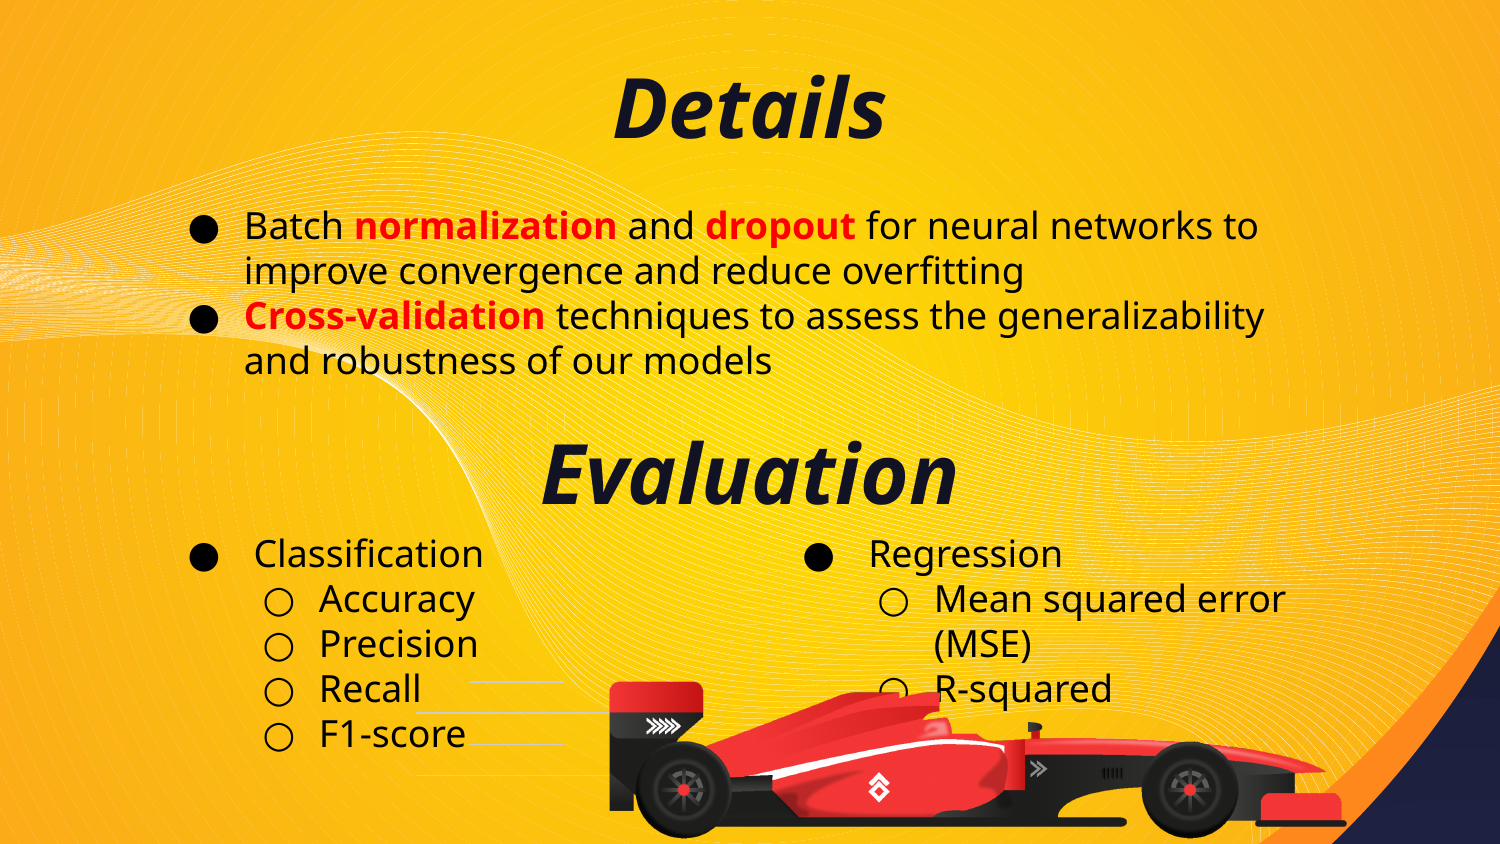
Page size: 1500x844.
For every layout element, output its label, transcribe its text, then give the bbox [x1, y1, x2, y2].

title Details [358, 72, 1142, 196]
title Evaluation [358, 439, 1142, 605]
subtitle Regression Mean squared error (MSE) R-squared [777, 524, 1365, 677]
picture [602, 673, 1362, 844]
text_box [415, 681, 597, 776]
subtitle Classification Accuracy Precision Recall F1-score [162, 524, 750, 844]
subtitle Batch normalization and dropout for neural networks to improve convergence and reduce overfitting Cross-validation techniques to assess the generalizability and robustness of our models [162, 196, 1338, 524]
